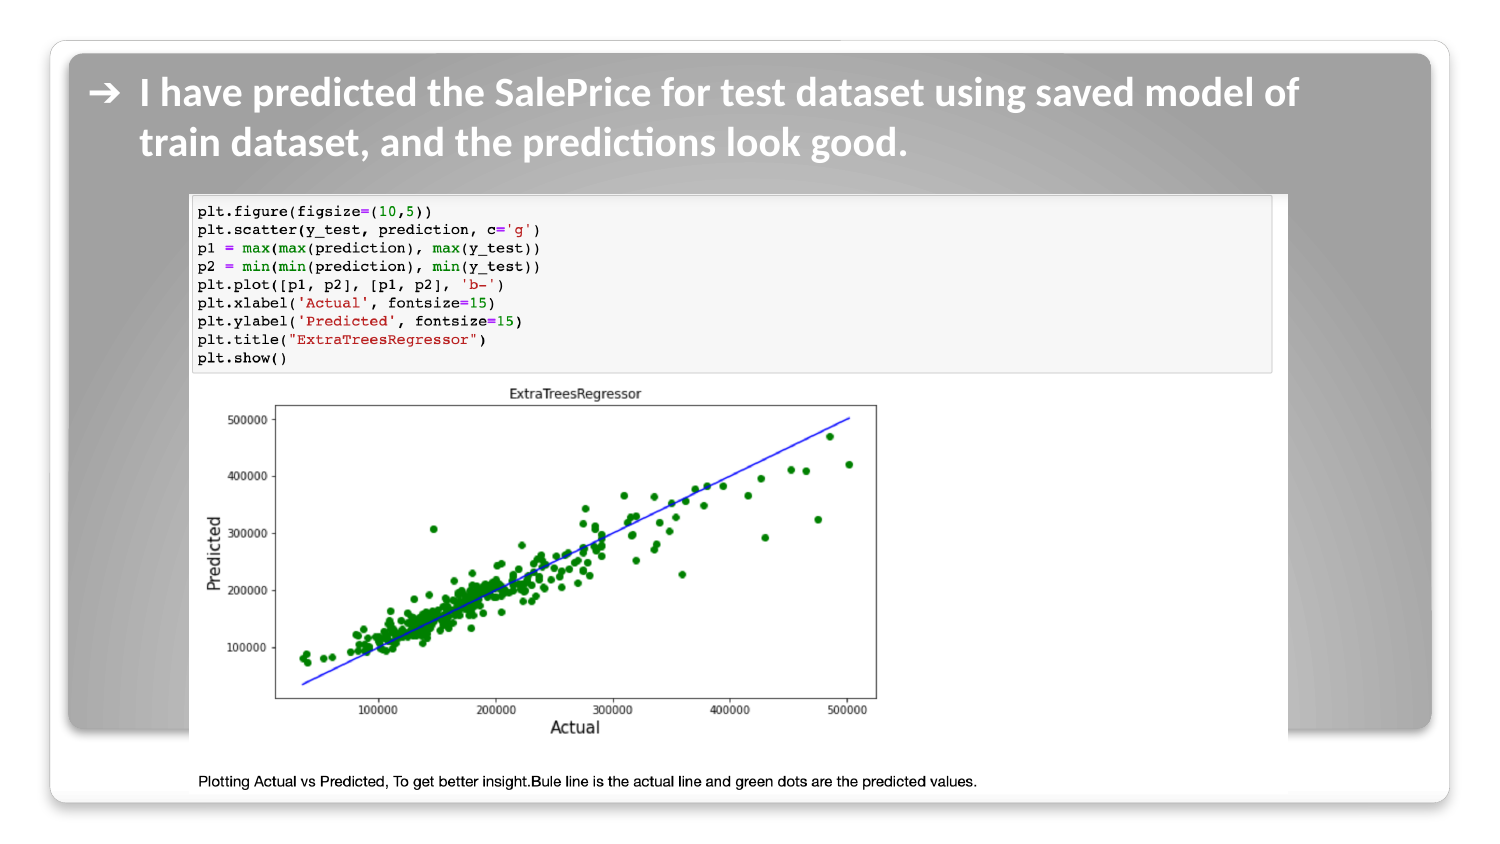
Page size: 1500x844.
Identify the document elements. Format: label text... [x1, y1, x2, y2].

text_box I have predicted the SalePrice for test dataset using saved model of train dataset, and the predictions look good. [49, 49, 1381, 180]
picture [189, 194, 1288, 794]
